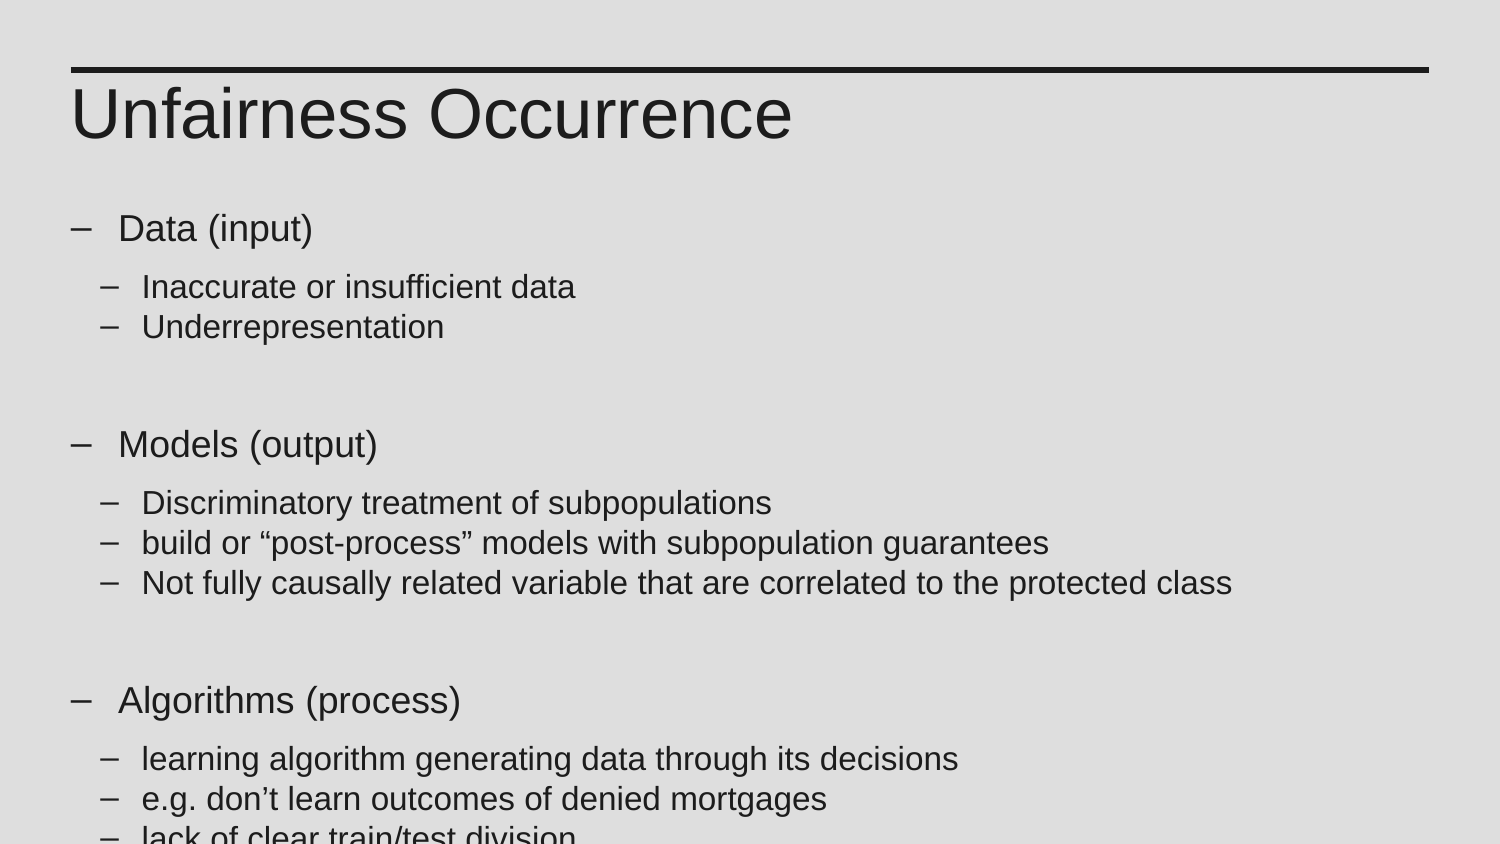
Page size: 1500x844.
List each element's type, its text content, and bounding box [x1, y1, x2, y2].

list Data (input) Inaccurate or insufficient data Underrepresentation Models (output) Discriminatory treatment of subpopulations build or “post-process” models with subpopulation guarantees Not fully causally related variable that are correlated to the protected class Algorithms (process) learning algorithm generating data through its decisions e.g. don’t learn outcomes of denied mortgages lack of clear train/test division [70, 203, 1430, 679]
list Unfairness Occurrence [70, 67, 1430, 183]
